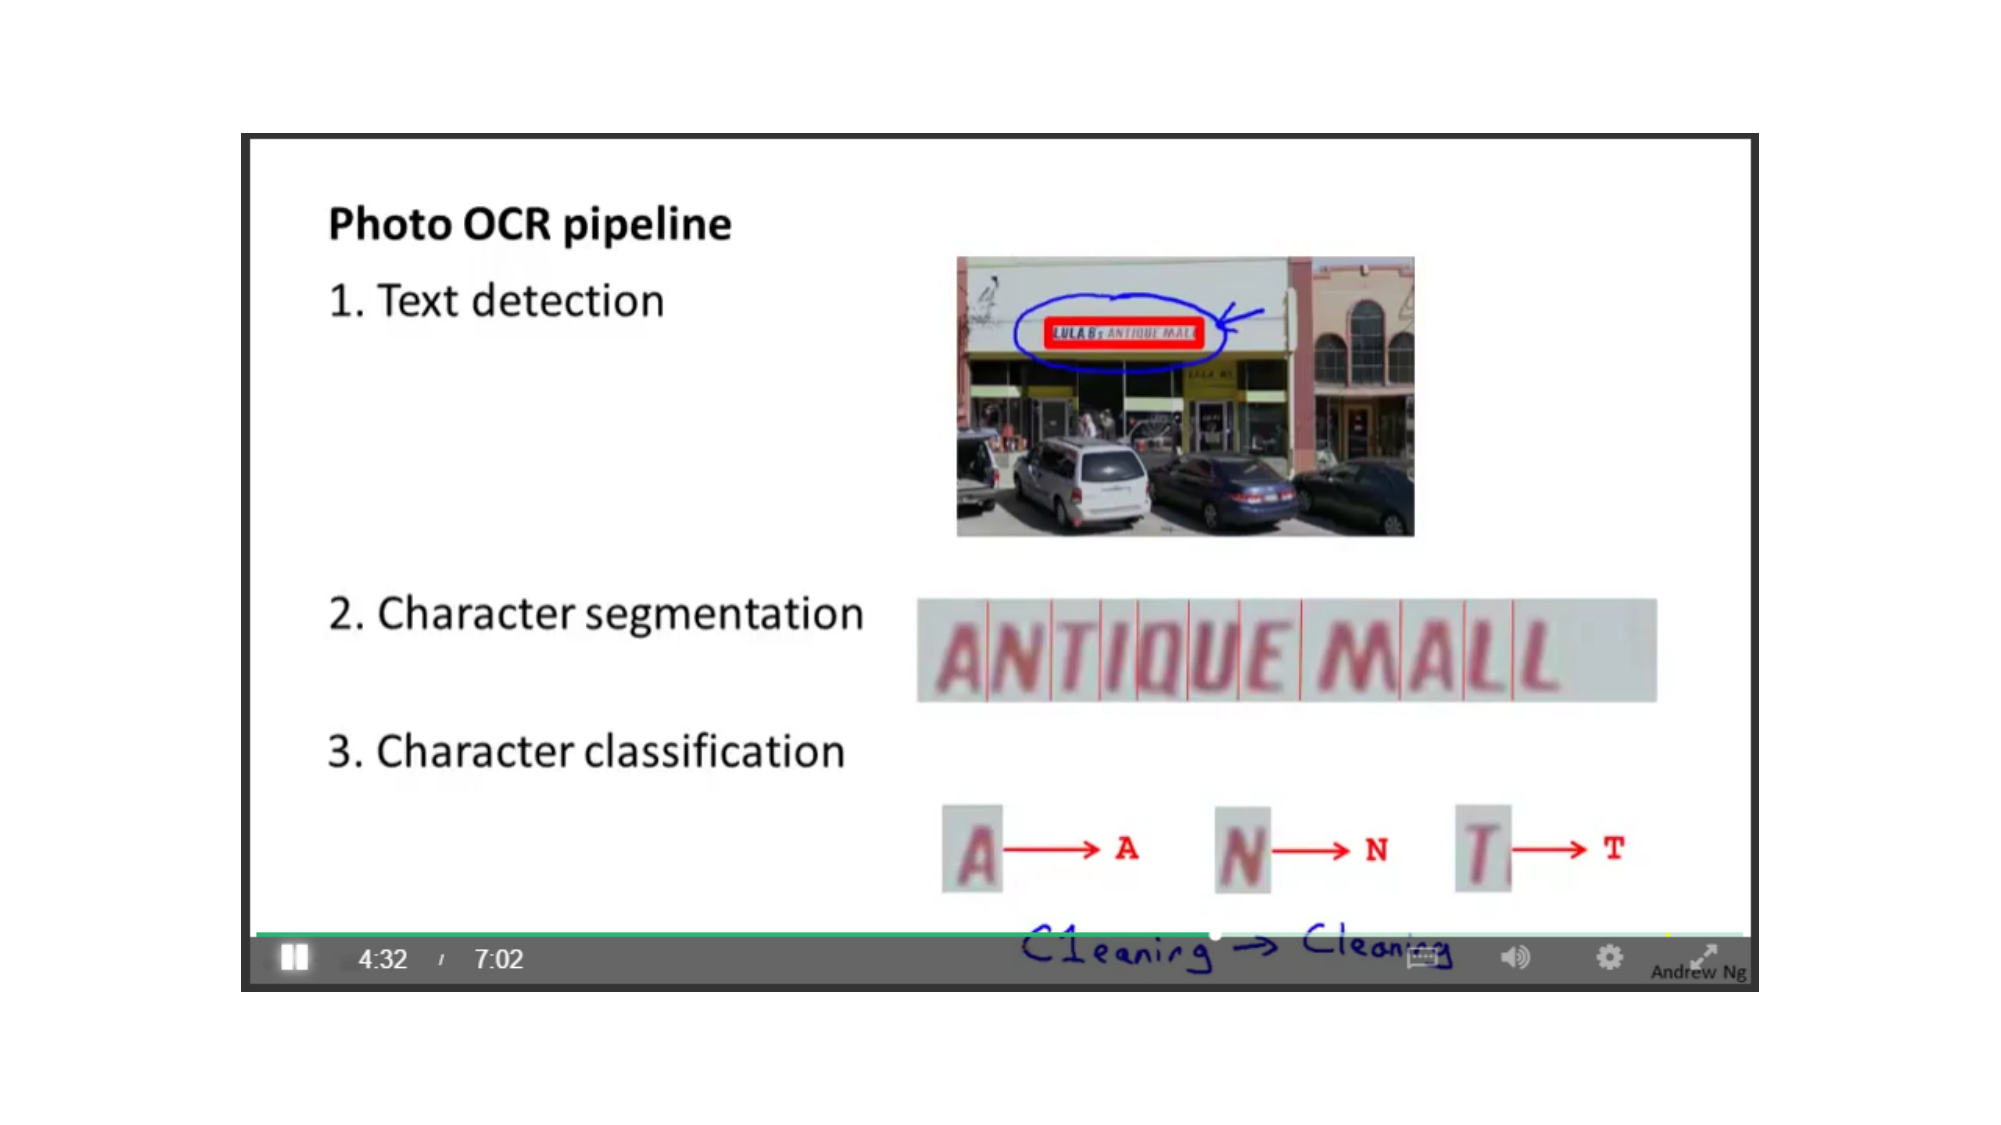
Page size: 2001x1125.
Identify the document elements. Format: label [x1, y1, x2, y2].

picture [241, 133, 1759, 992]
